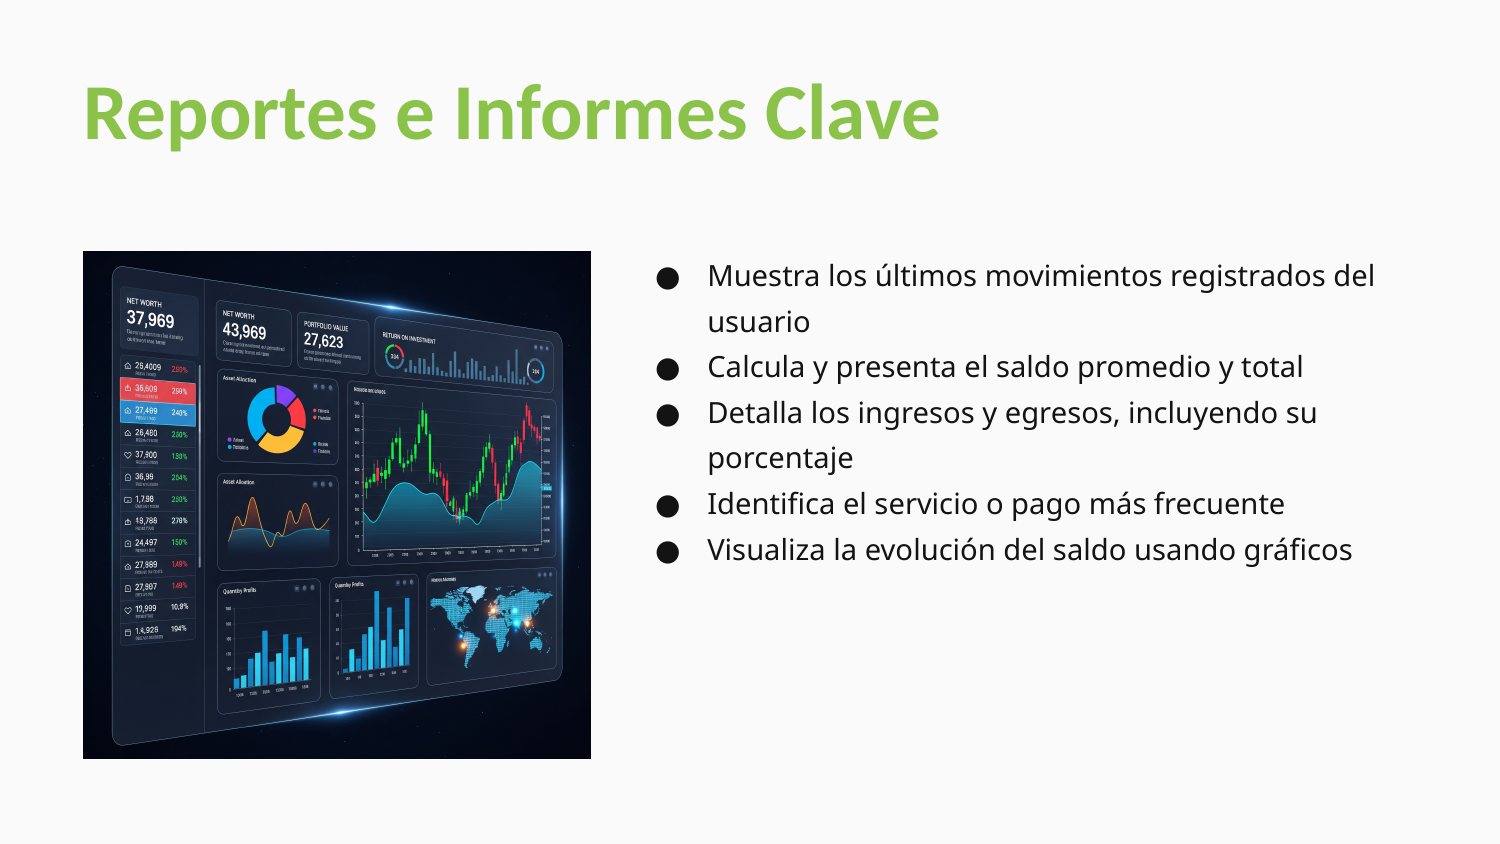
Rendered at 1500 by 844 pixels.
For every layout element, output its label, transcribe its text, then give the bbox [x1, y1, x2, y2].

title Reportes e Informes Clave [83, 54, 1417, 185]
list Muestra los últimos movimientos registrados del usuario Calcula y presenta el saldo promedio y total Detalla los ingresos y egresos, incluyendo su porcentaje Identifica el servicio o pago más frecuente Visualiza la evolución del saldo usando gráficos [632, 249, 1417, 757]
picture [83, 251, 591, 759]
